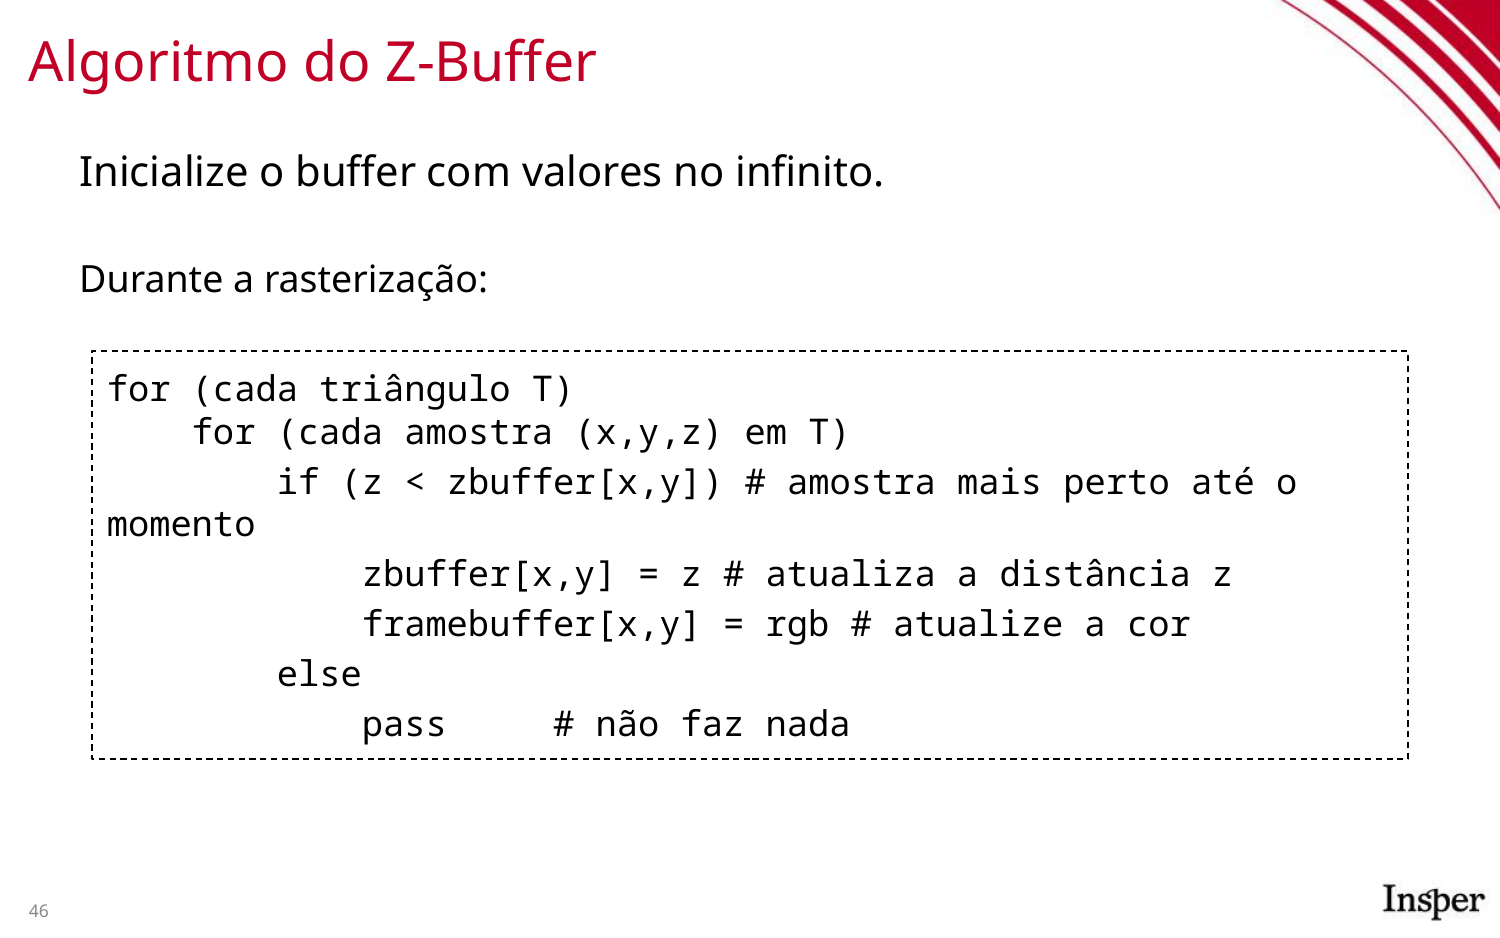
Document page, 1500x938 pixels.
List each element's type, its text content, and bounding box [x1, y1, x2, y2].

list Inicialize o buffer com valores no infinito. Durante a rasterização: [64, 137, 1447, 326]
title Algoritmo do Z-Buffer [13, 18, 1397, 104]
text_box for (cada triângulo T) for (cada amostra (x,y,z) em T) if (z < zbuffer[x,y]) # amostra mais perto até o momento zbuffer[x,y] = z # atualiza a distância z framebuffer[x,y] = rgb # atualize a cor else pass # não faz nada [91, 351, 1409, 759]
picture [249, 0, 1500, 938]
slide_number 46 [0, 887, 78, 938]
